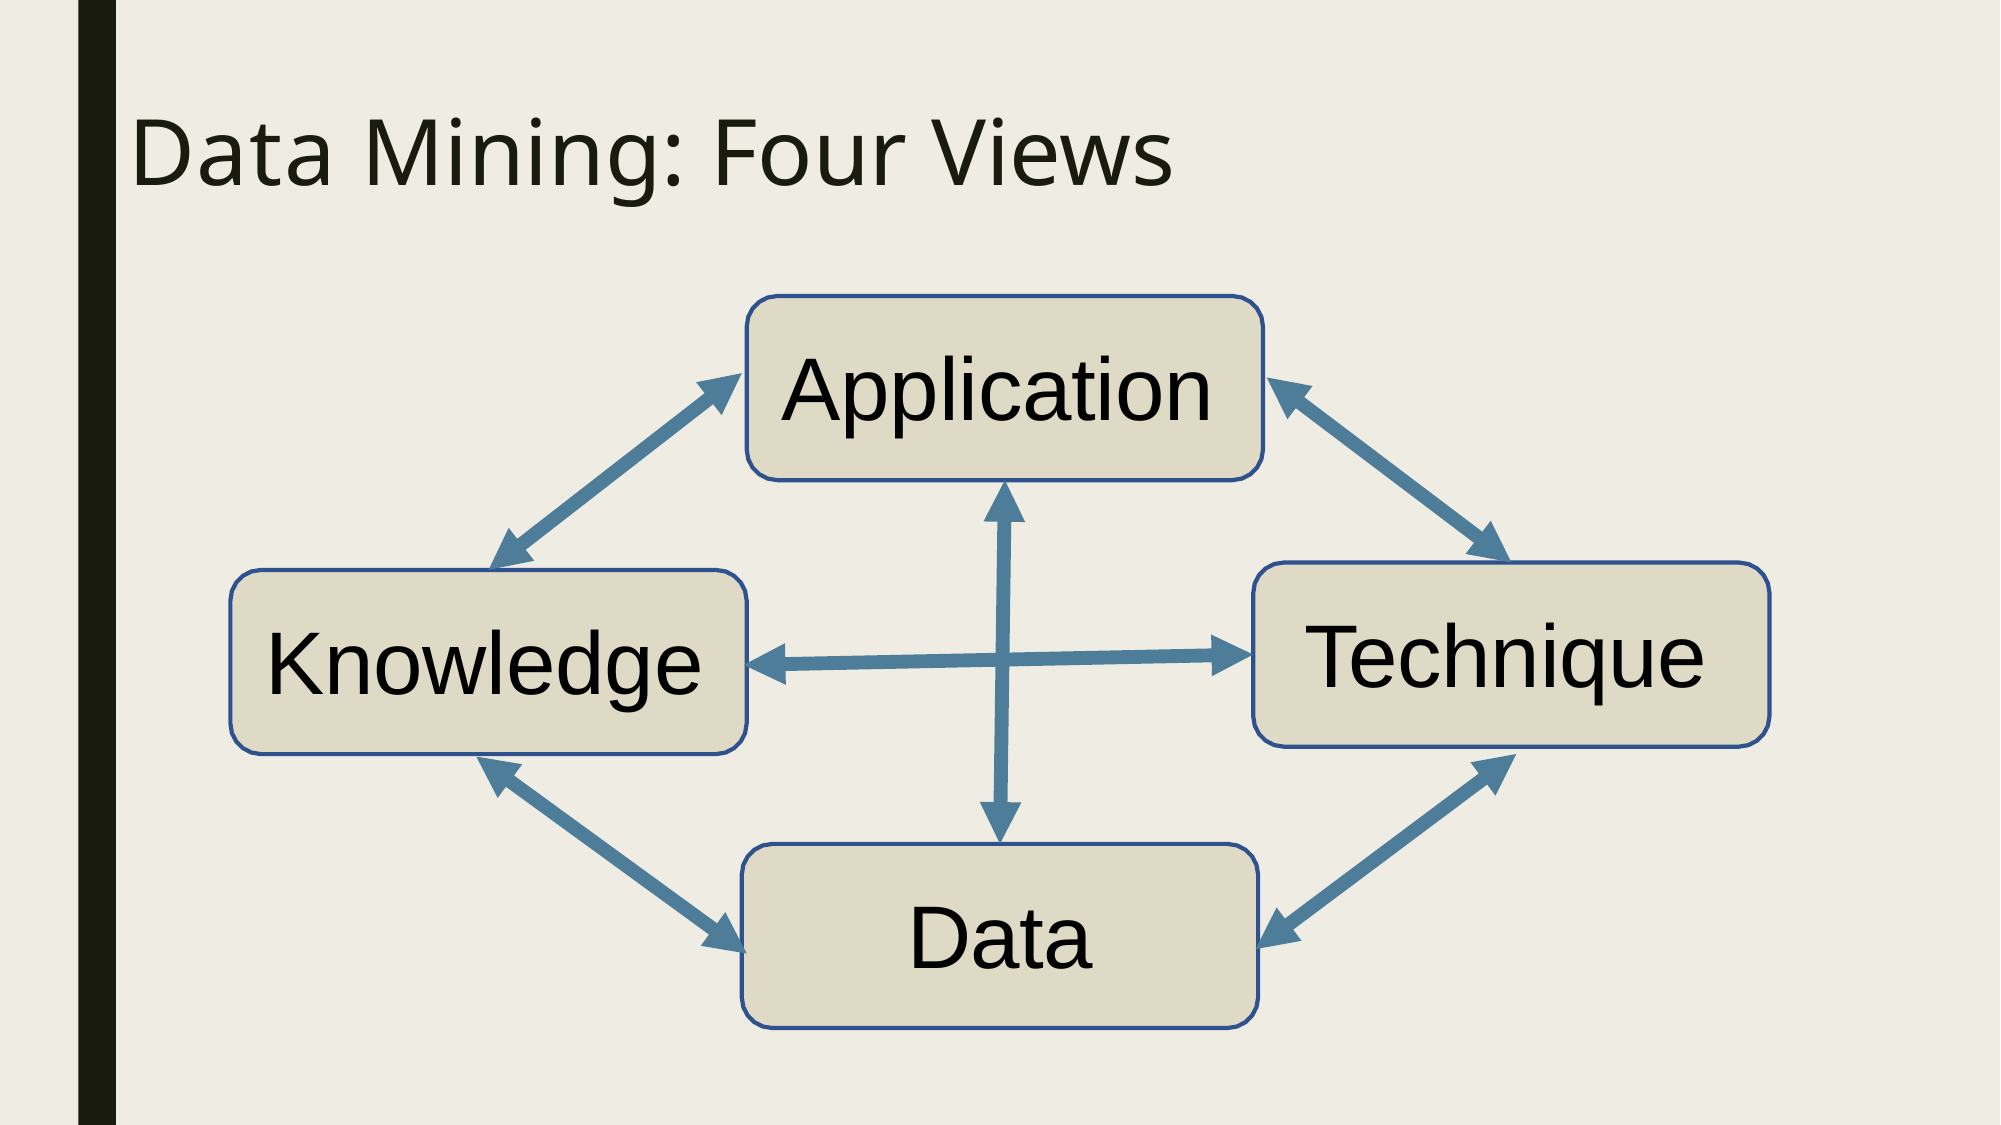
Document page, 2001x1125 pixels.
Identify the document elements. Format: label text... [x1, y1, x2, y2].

title Data Mining: Four Views [125, 51, 1722, 243]
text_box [227, 293, 1773, 1031]
